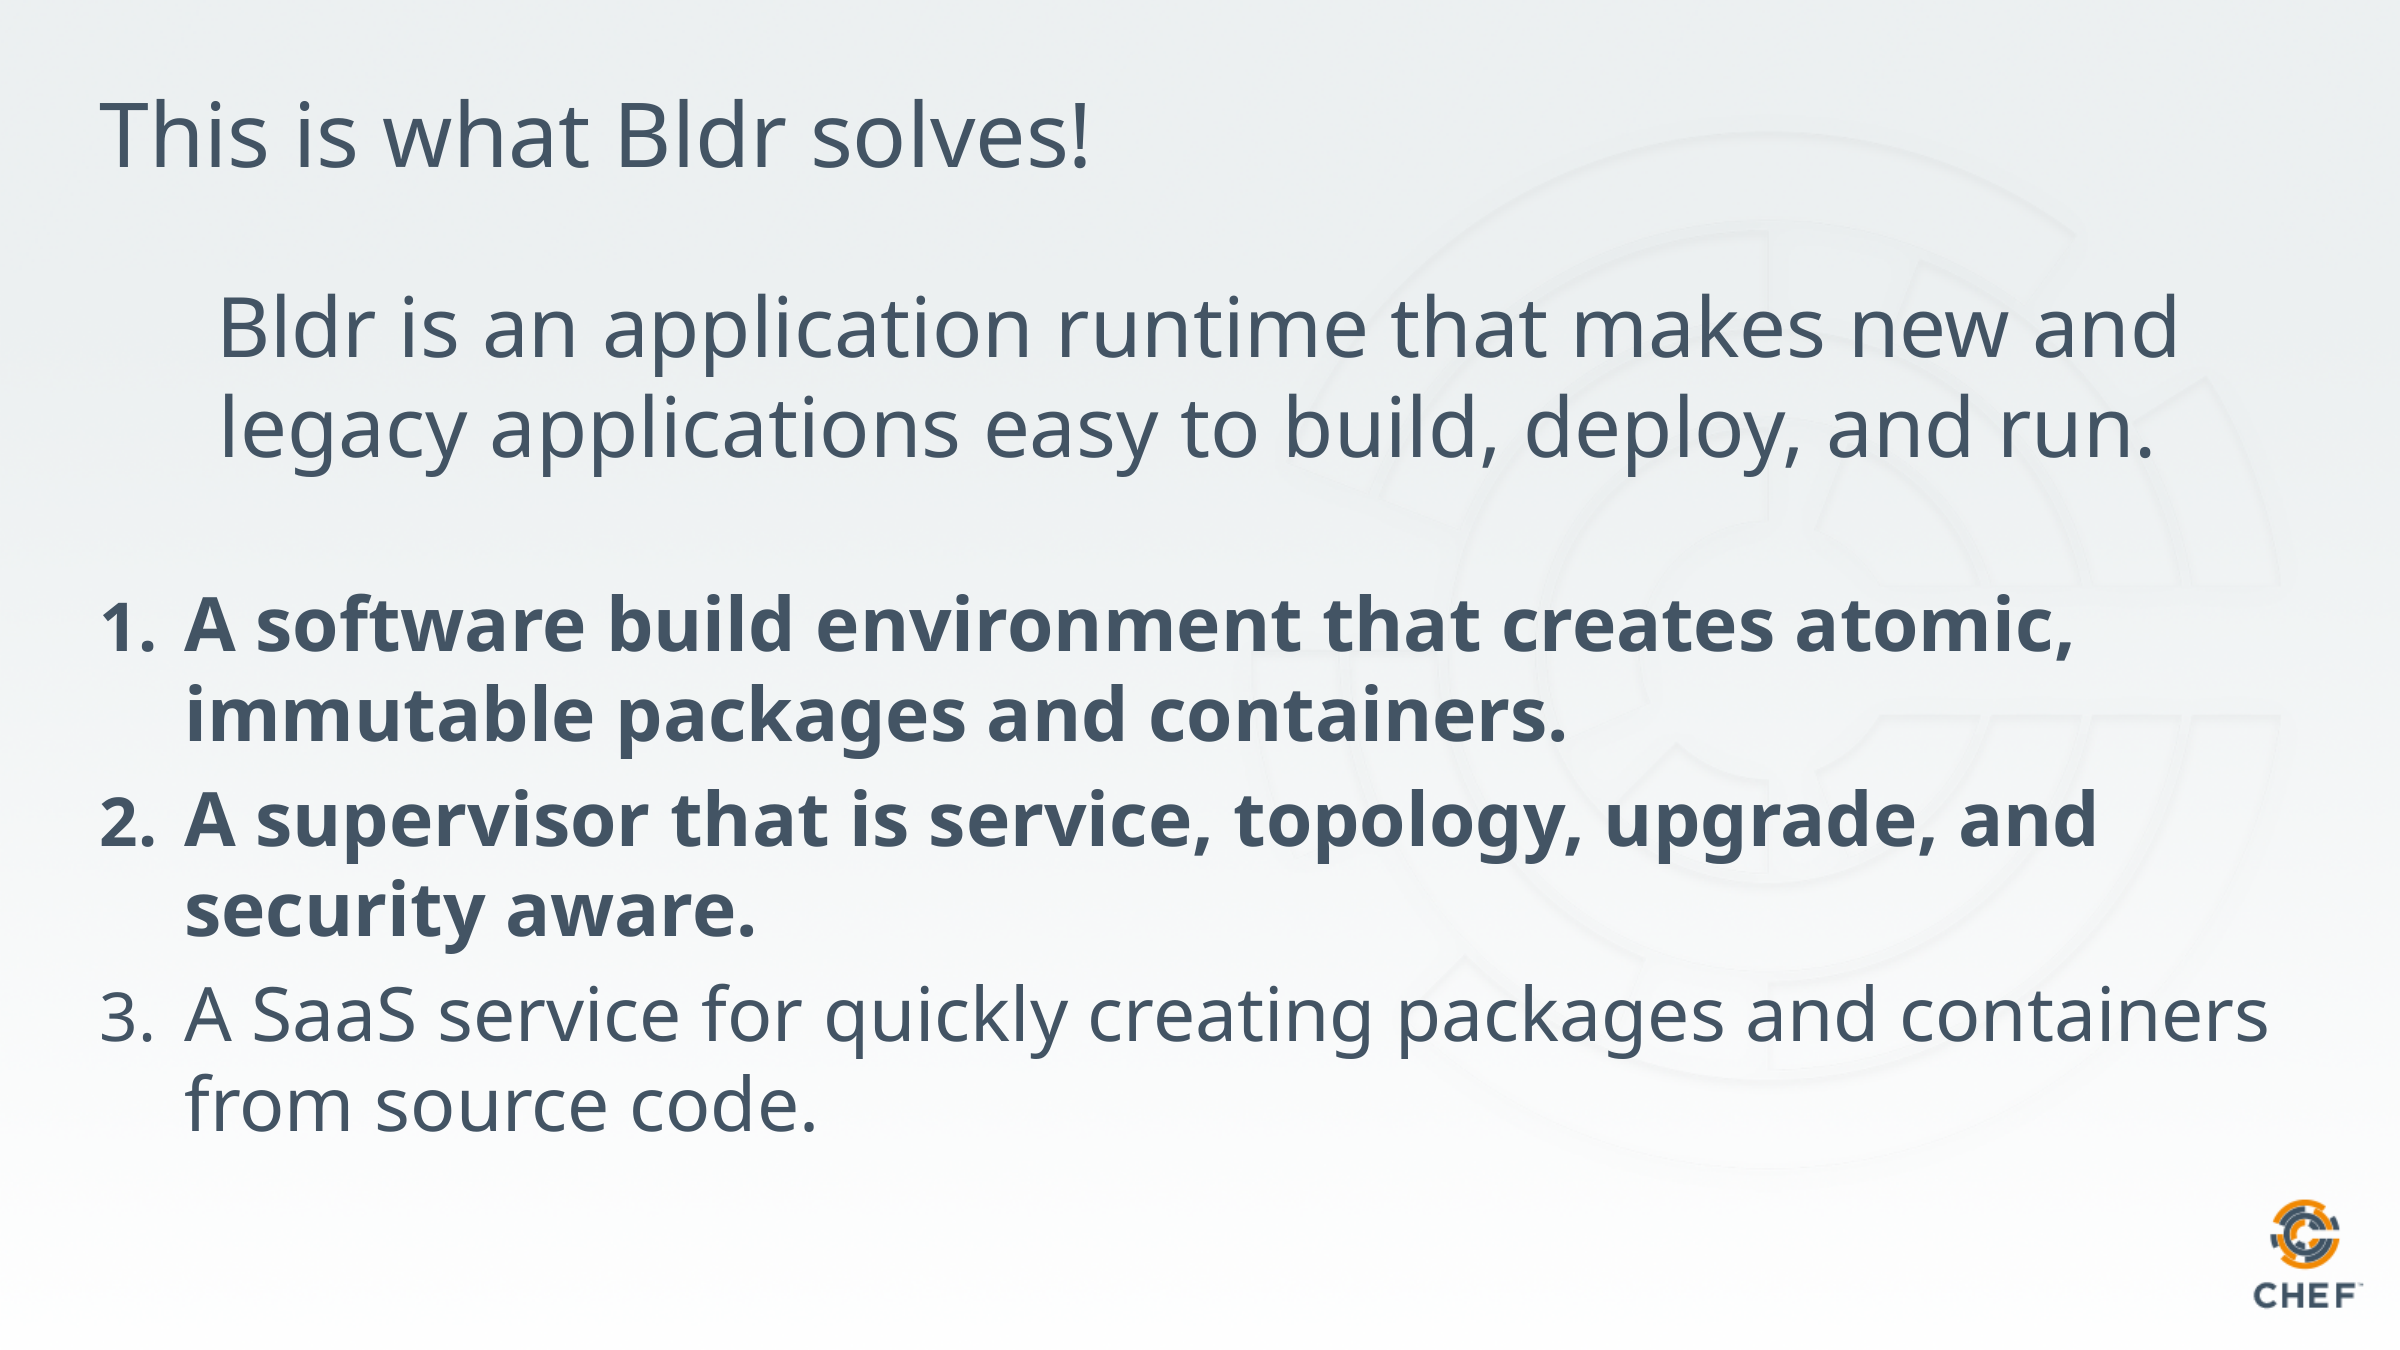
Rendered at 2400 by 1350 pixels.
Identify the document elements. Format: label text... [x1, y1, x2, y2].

title This is what Bldr solves! [99, 90, 2300, 190]
picture [0, 0, 2400, 1350]
list Bldr is an application runtime that makes new and legacy applications easy to build, deploy, and run. A software build environment that creates atomic, immutable packages and containers. A supervisor that is service, topology, upgrade, and security aware. A SaaS service for quickly creating packages and containers from source code. [99, 274, 2300, 1064]
